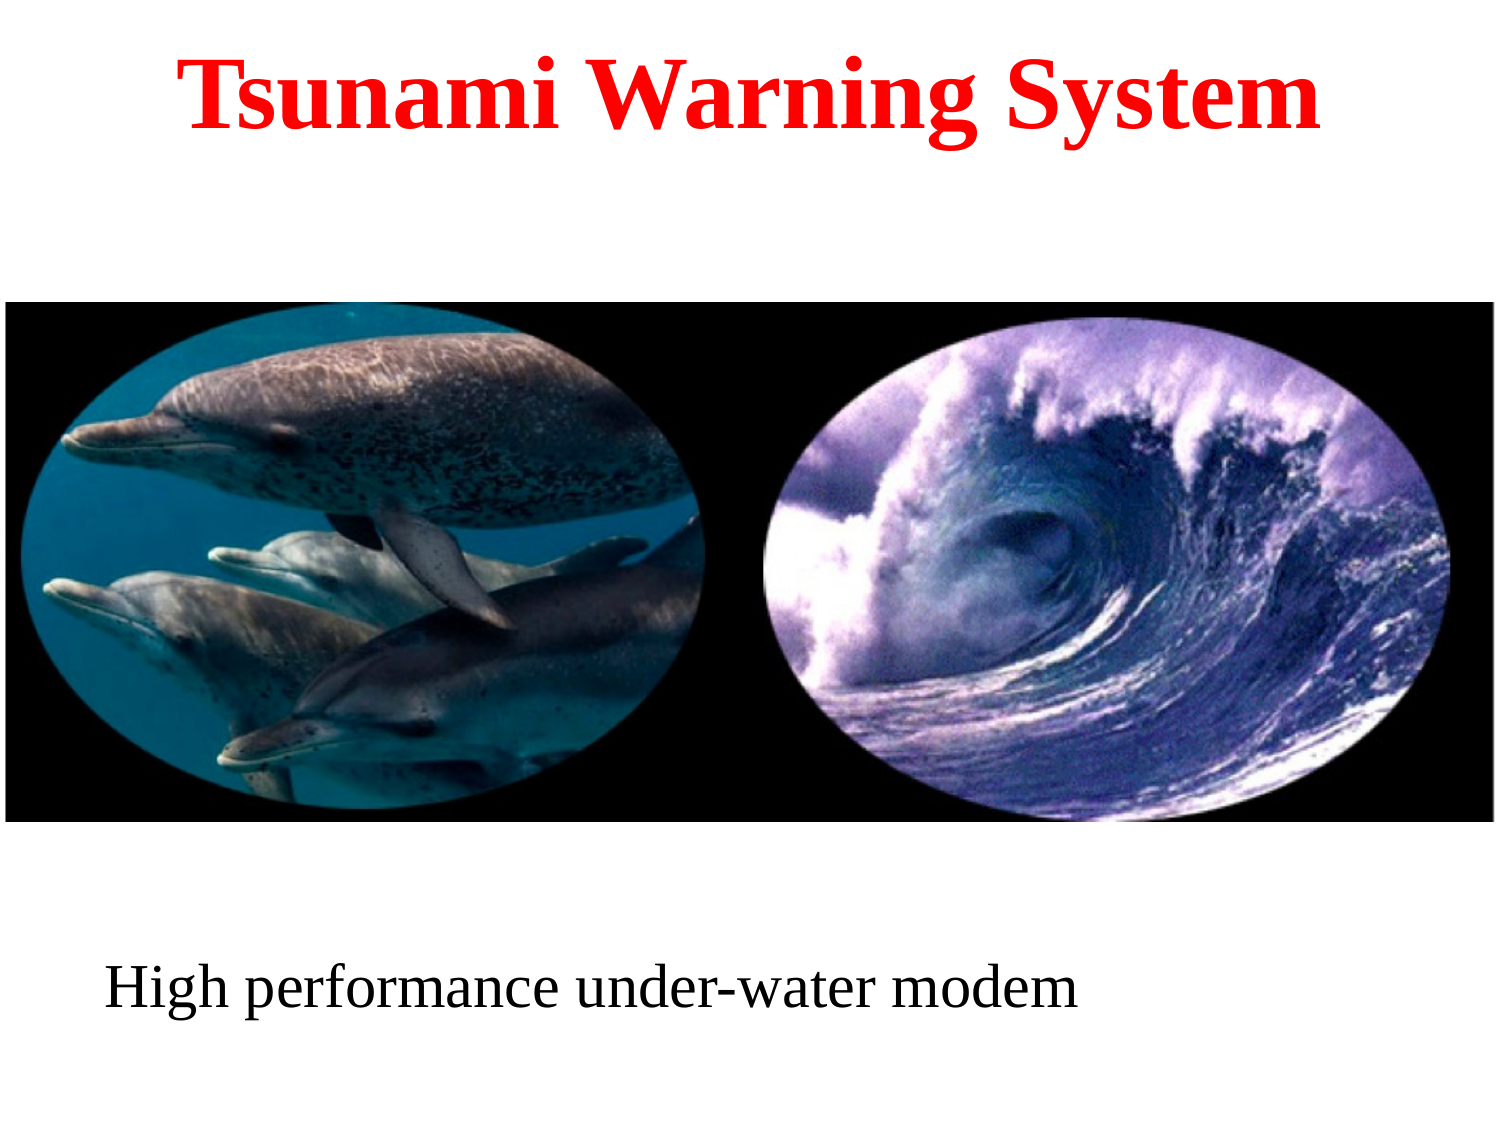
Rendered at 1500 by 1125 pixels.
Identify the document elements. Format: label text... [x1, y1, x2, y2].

picture [0, 301, 1500, 822]
picture [252, 337, 262, 341]
text_box Tsunami Warning System [87, 31, 1413, 163]
text_box High performance under-water modem [89, 937, 1095, 1028]
